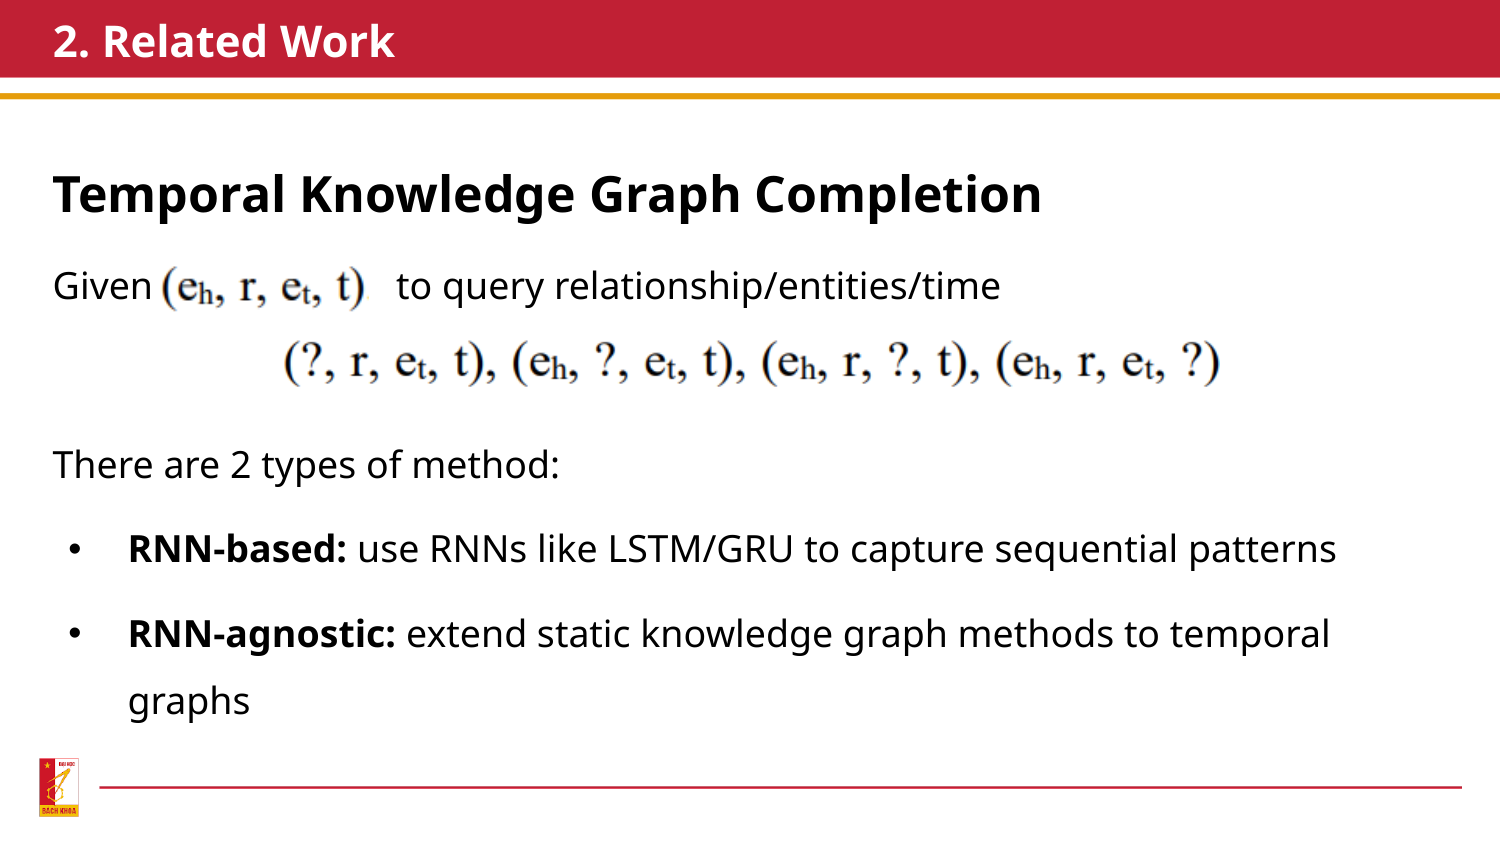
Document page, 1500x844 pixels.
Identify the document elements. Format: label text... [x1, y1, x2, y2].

list Temporal Knowledge Graph Completion Given to query relationship/entities/time There are 2 types of method: RNN-based: use RNNs like LSTM/GRU to capture sequential patterns RNN-agnostic: extend static knowledge graph methods to temporal graphs [41, 127, 1459, 735]
picture [0, 0, 1500, 844]
title 2. Related Work [41, 13, 1459, 68]
